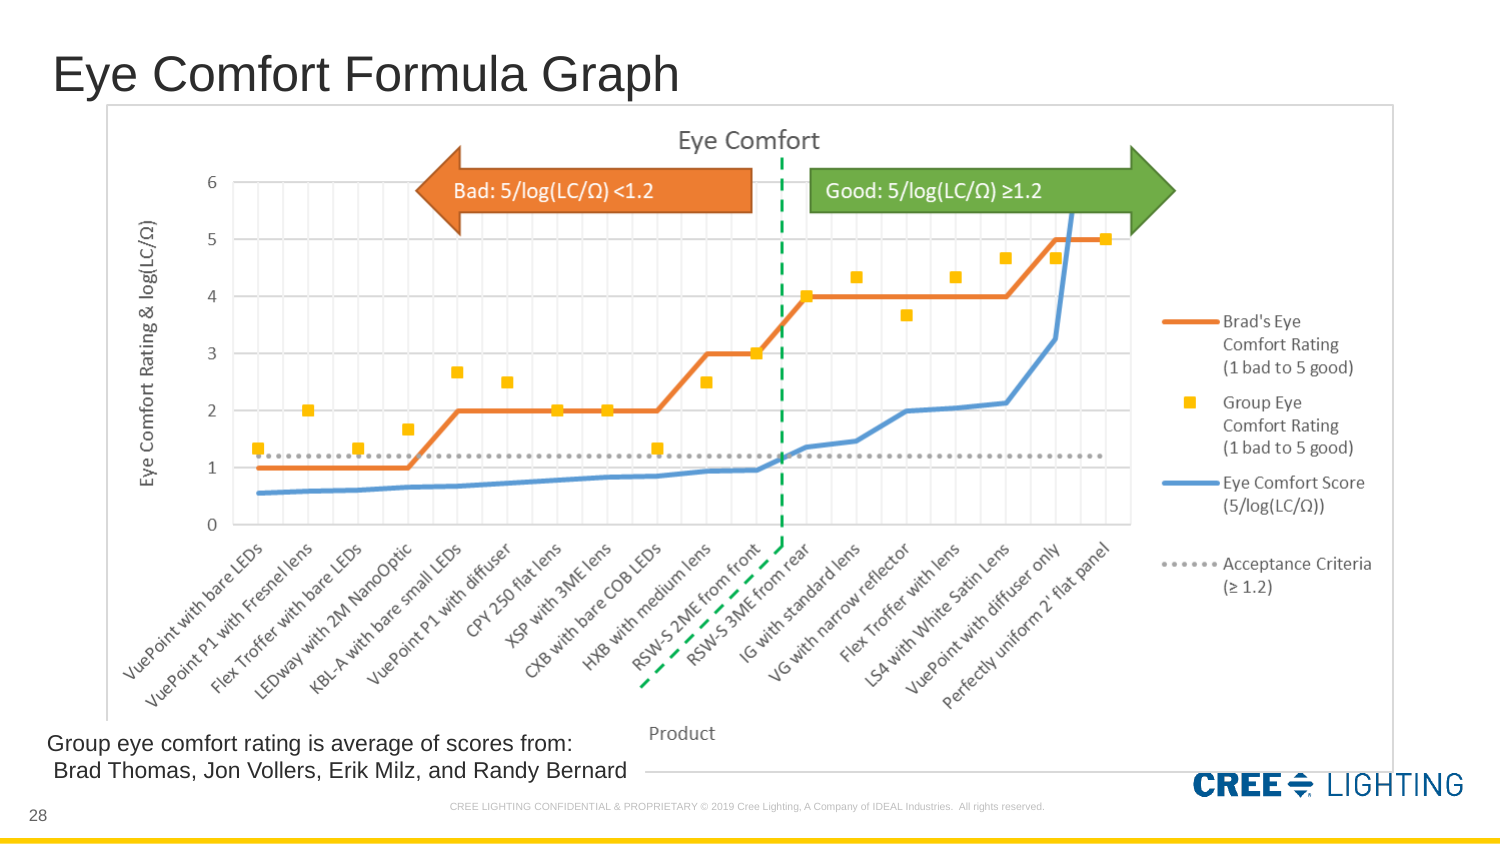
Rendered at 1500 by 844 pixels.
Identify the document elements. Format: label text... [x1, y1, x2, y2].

picture [106, 104, 1486, 820]
text_box Group eye comfort rating is average of scores from: Brad Thomas, Jon Vollers, Erik Milz, and Randy Bernard [31, 720, 646, 791]
title Eye Comfort Formula Graph [37, 34, 1375, 97]
